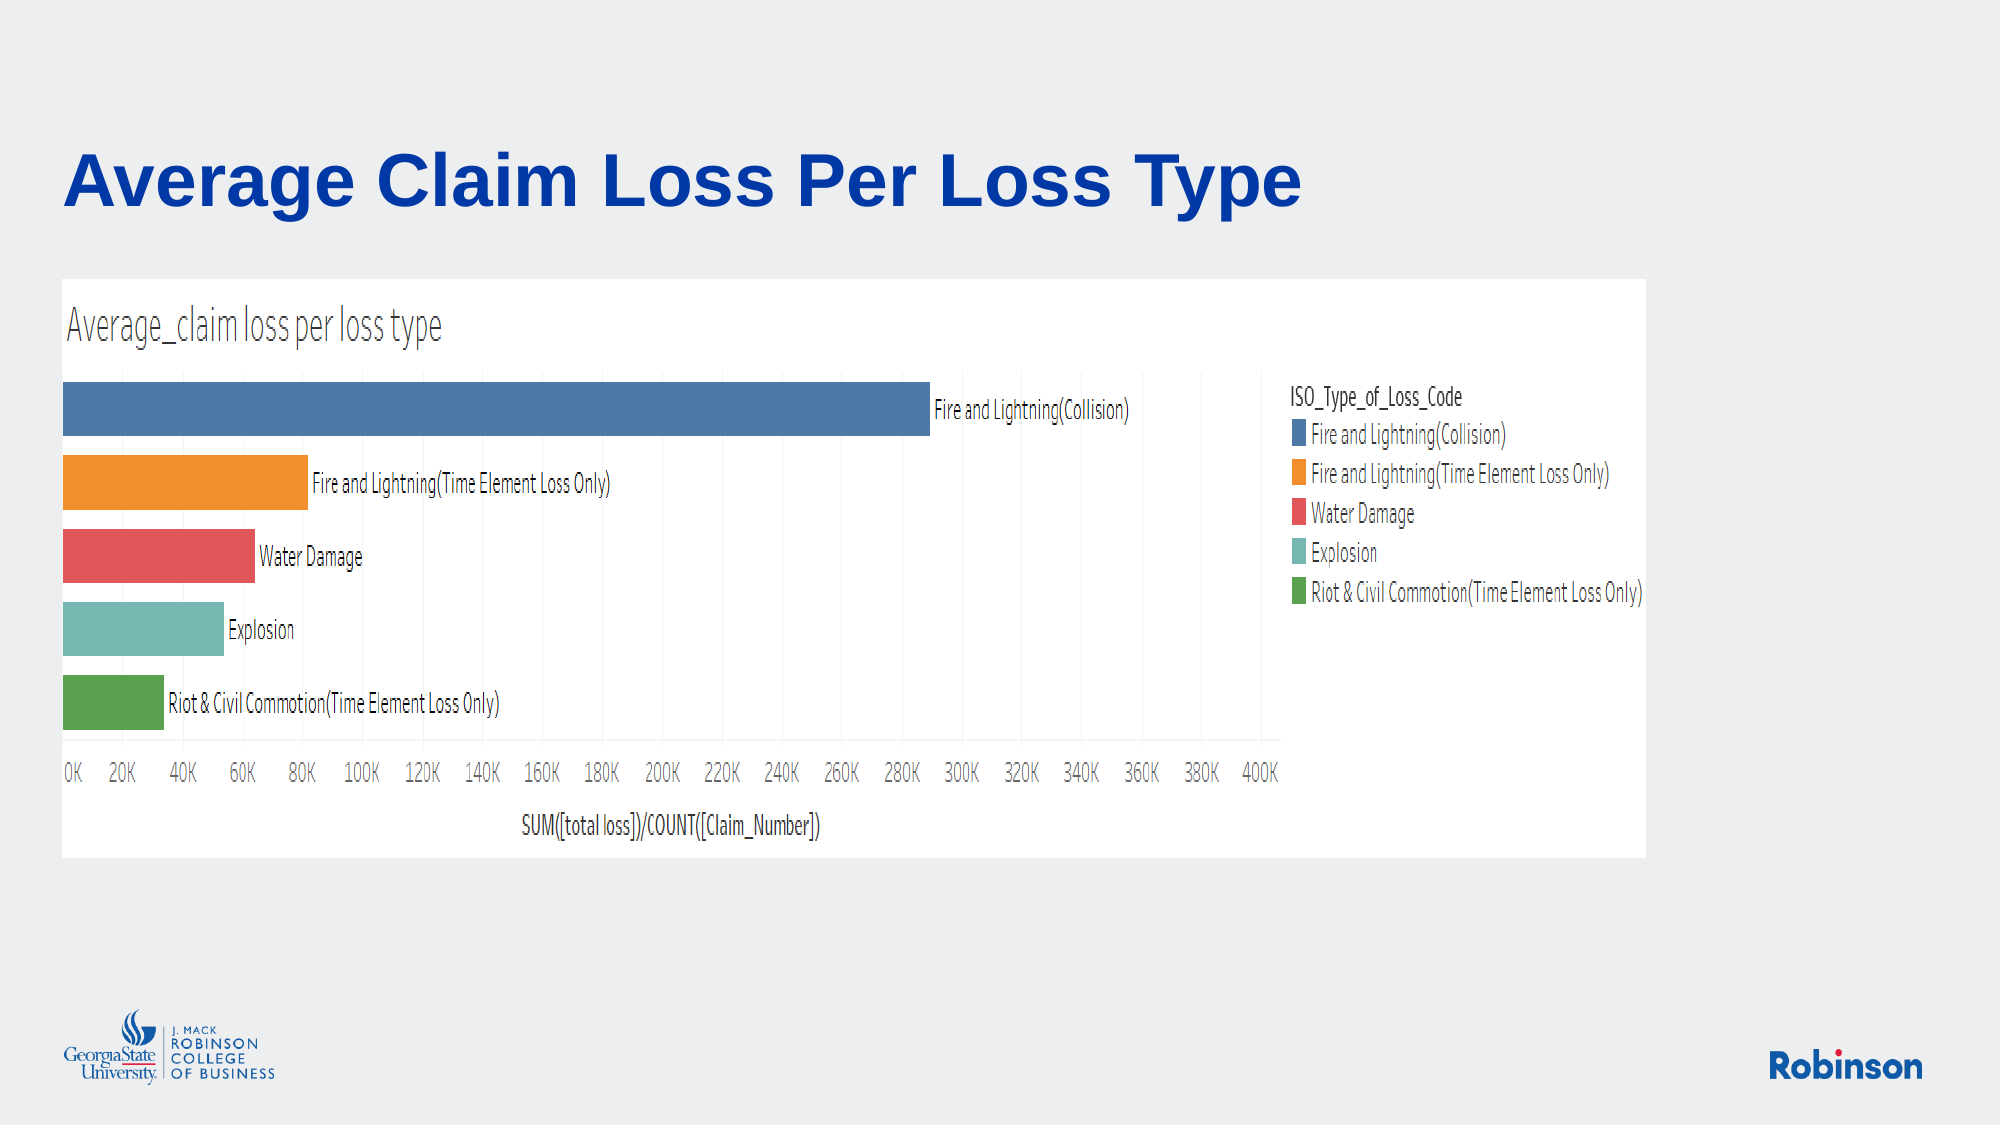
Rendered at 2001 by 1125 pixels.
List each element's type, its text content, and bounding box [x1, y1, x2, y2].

picture [1770, 1049, 1922, 1079]
picture [62, 279, 1647, 858]
title Average Claim Loss Per Loss Type [62, 141, 1938, 223]
picture [64, 1009, 274, 1085]
